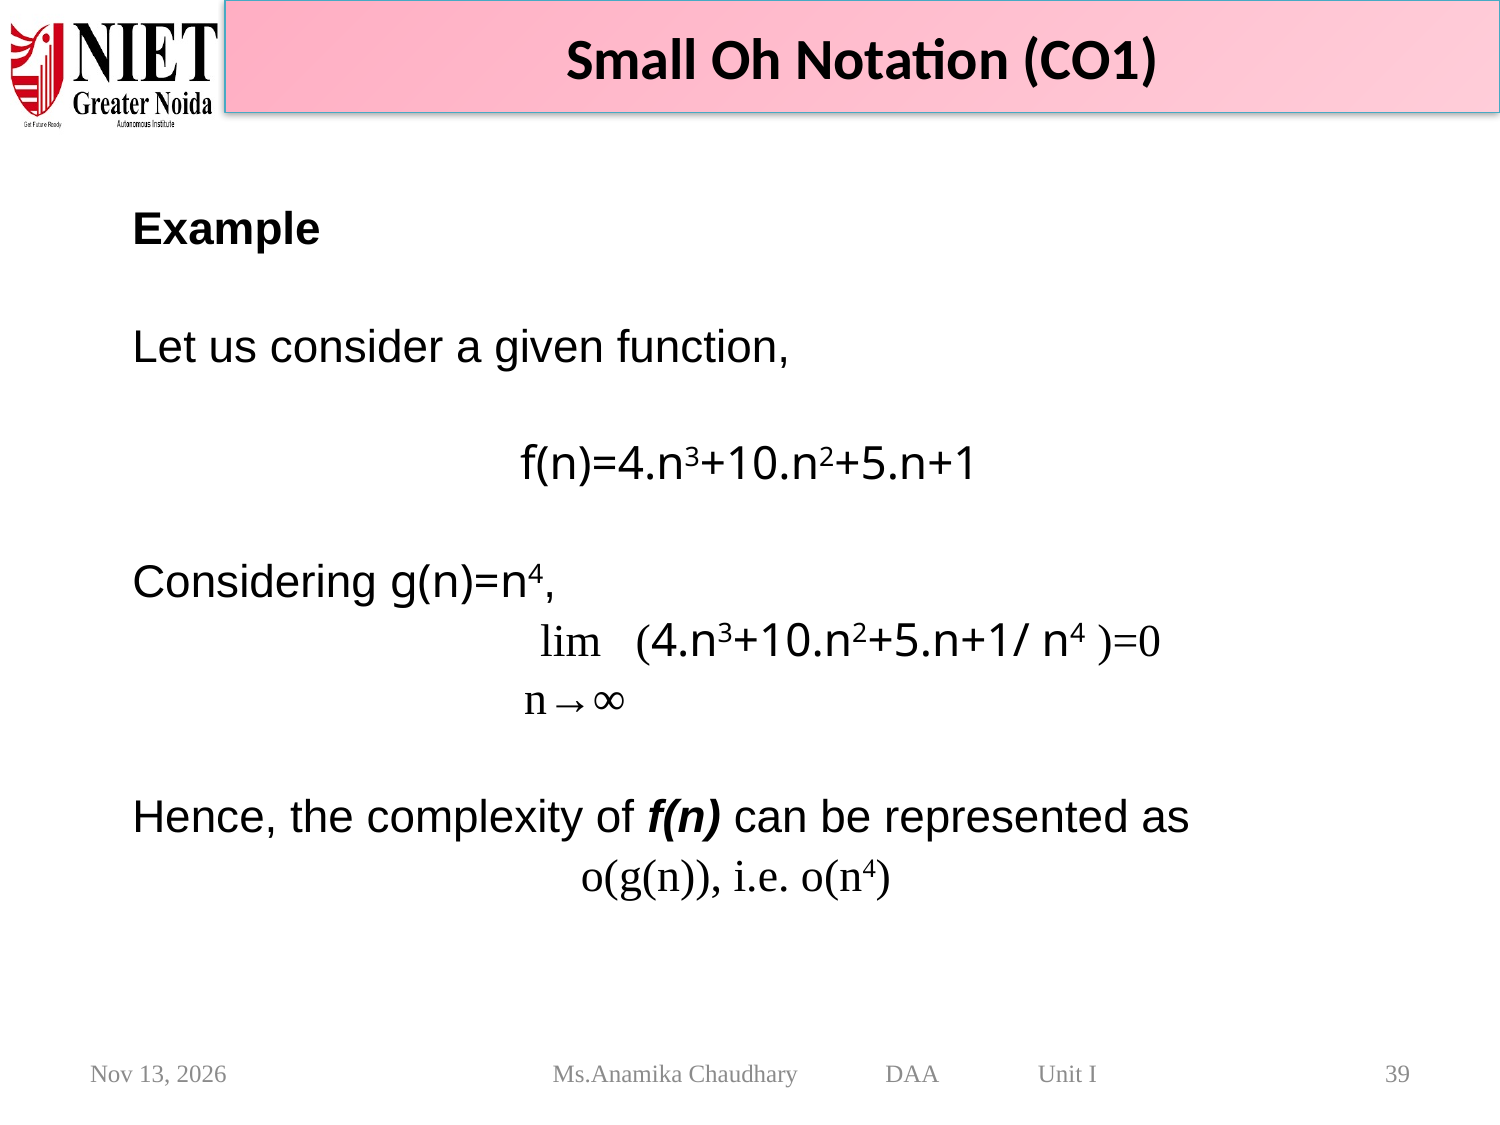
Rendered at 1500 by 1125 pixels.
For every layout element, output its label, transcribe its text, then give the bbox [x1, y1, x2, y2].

footer Ms.Anamika Chaudhary DAA Unit I [412, 1042, 1074, 1103]
picture [0, 0, 238, 153]
slide_number 29-Jul-24 [75, 1042, 412, 1103]
text_box Example Let us consider a given function, f(n)=4.n3+10.n2+5.n+1 Considering g(n)=n4, lim (4.n3+10.n2+5.n+1/ n4 )=0 n→∞ Hence, the complexity of f(n) can be represented as o(g(n)), i.e. o(n4) [112, 187, 1388, 908]
text_box Small Oh Notation (CO1) [238, 0, 1500, 113]
slide_number 39 [1074, 1042, 1425, 1103]
